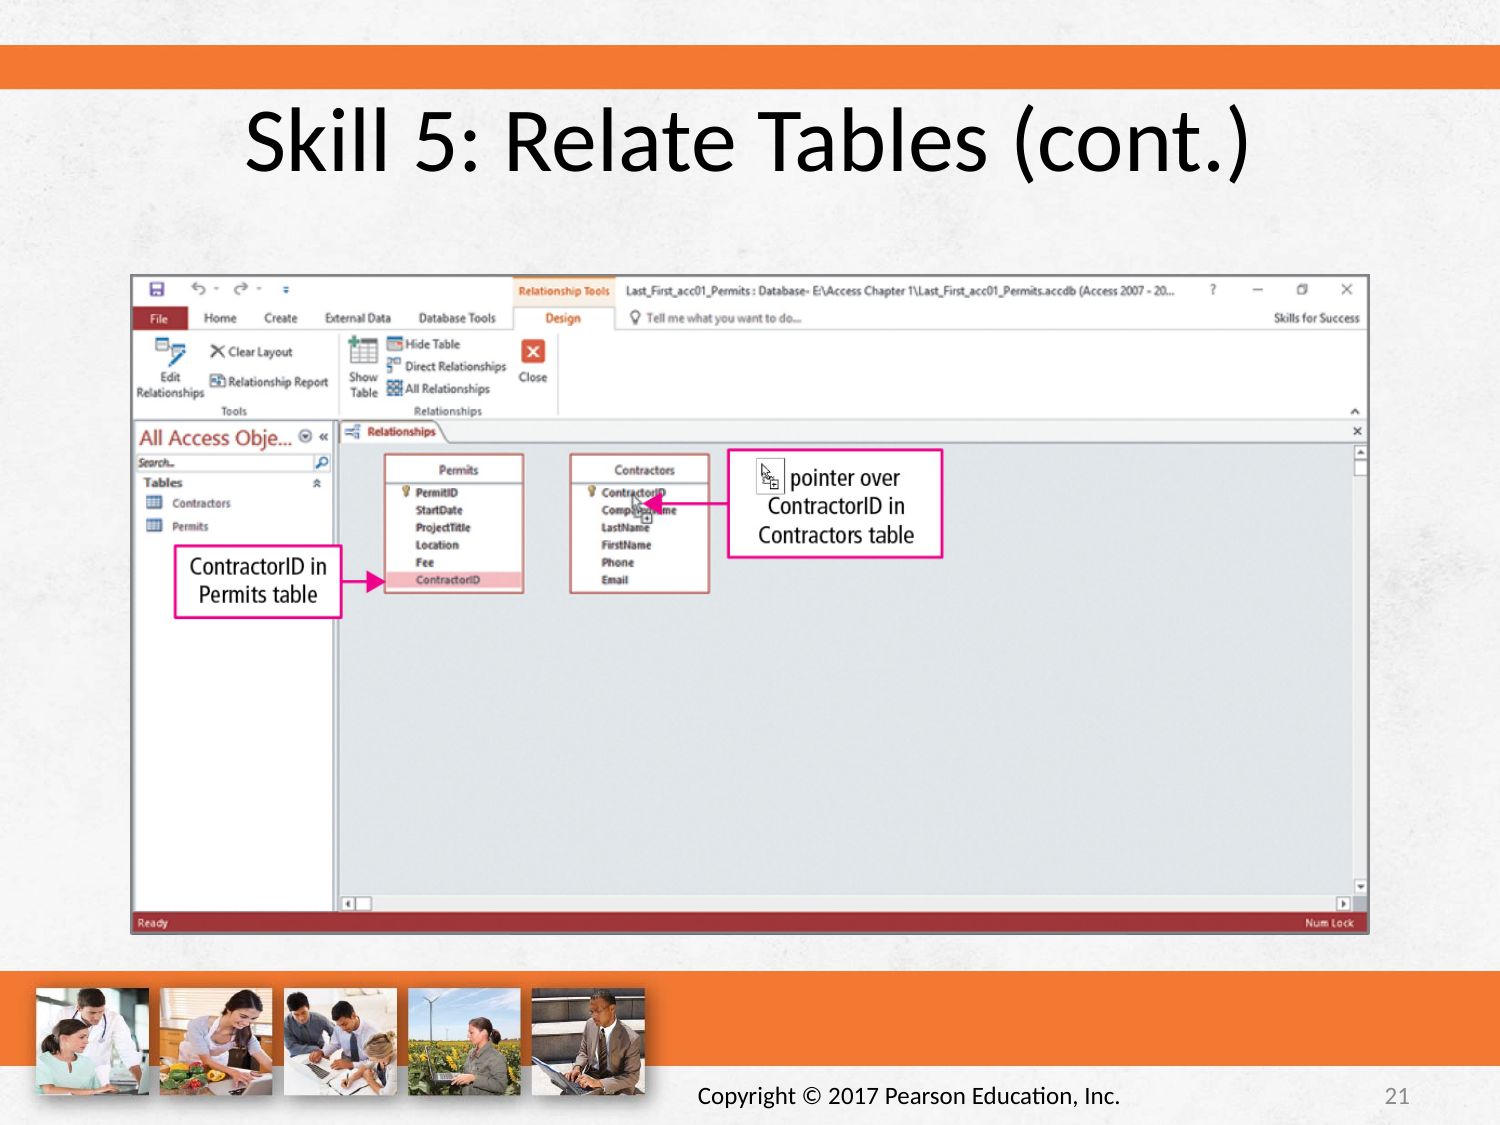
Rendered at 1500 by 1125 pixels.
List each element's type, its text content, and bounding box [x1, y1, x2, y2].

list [130, 274, 1370, 936]
picture [0, 0, 1500, 1125]
slide_number 21 [1074, 1065, 1425, 1125]
footer Copyright © 2017 Pearson Education, Inc. [650, 1065, 1074, 1125]
title Skill 5: Relate Tables (cont.) [99, 44, 1401, 226]
